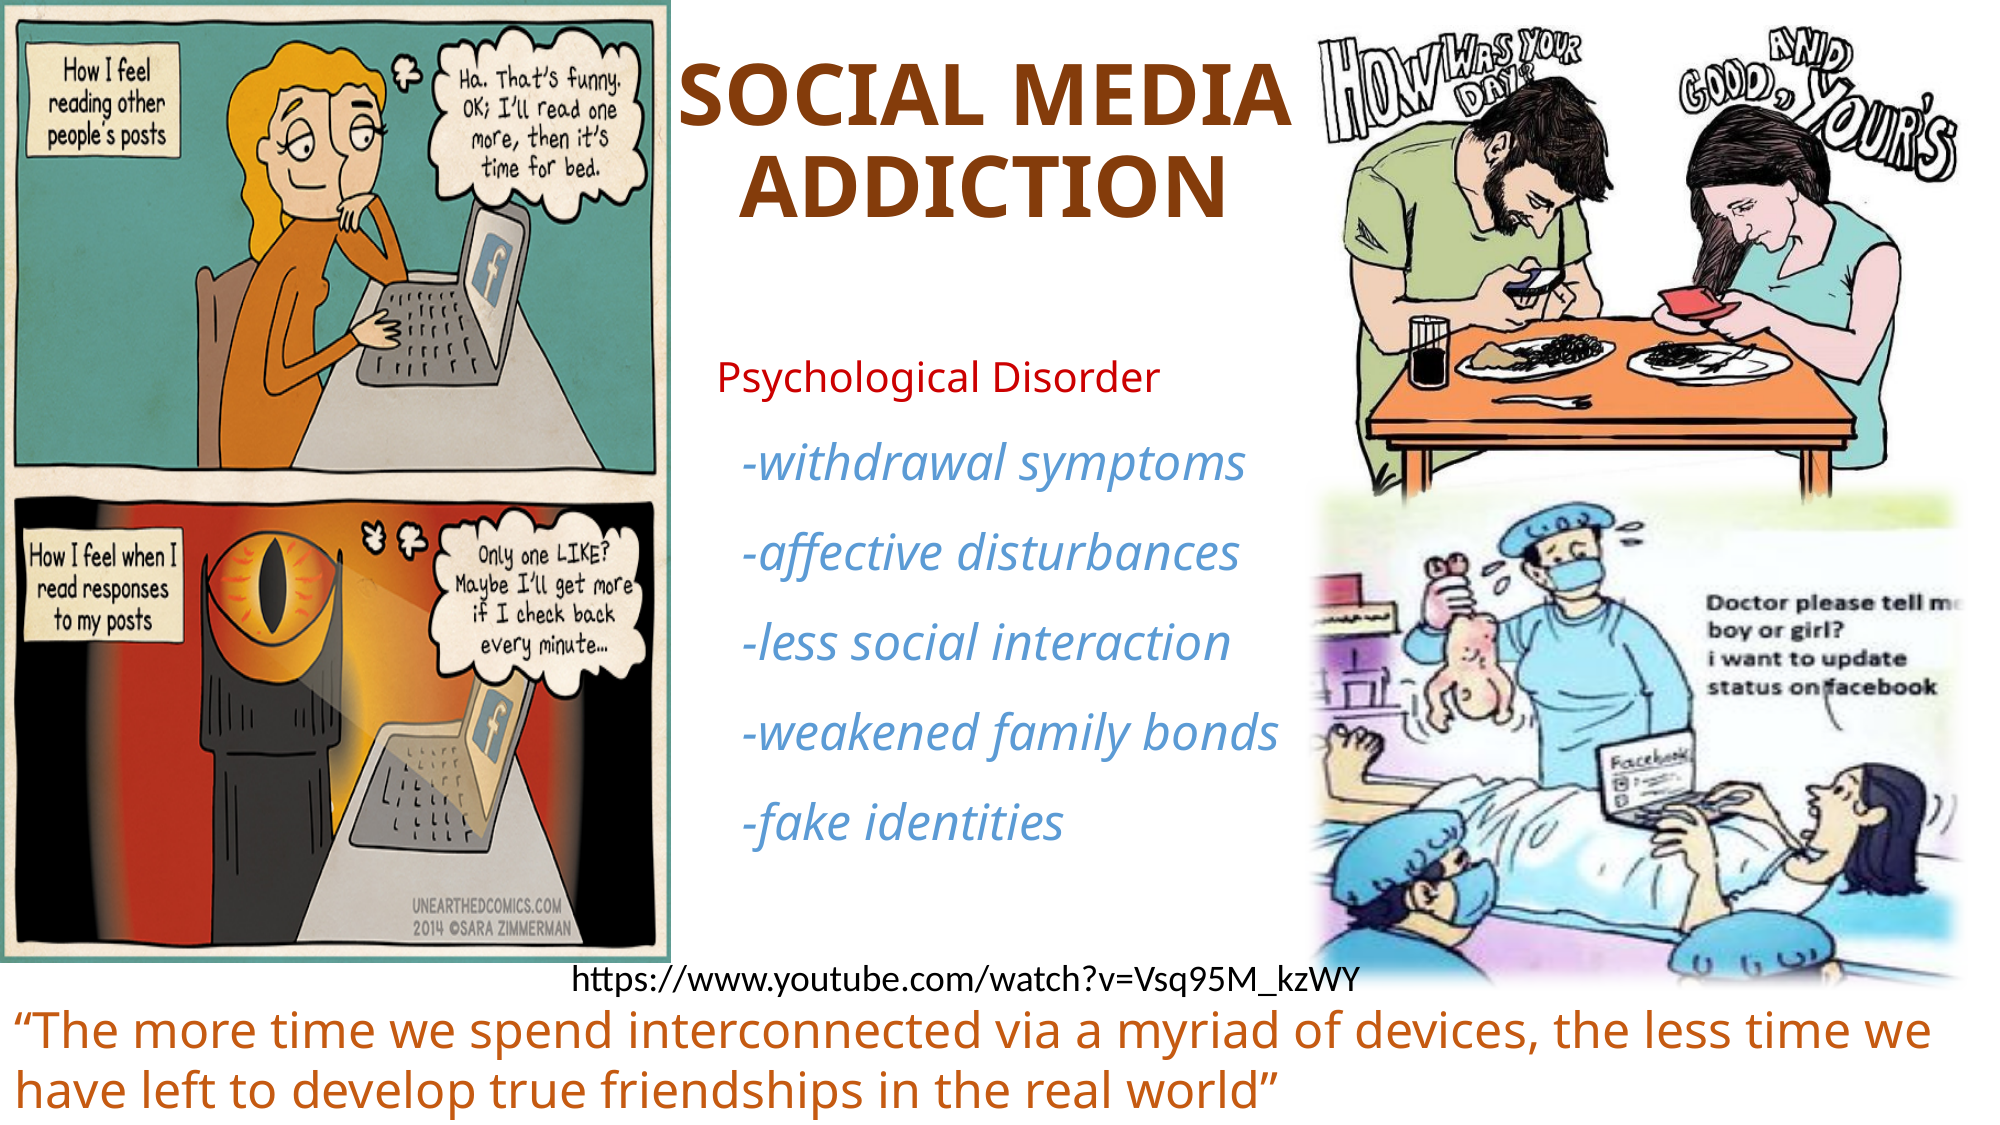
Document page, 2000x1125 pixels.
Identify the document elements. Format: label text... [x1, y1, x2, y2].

text_box https://www.youtube.com/watch?v=Vsq95M_kzWY [556, 946, 1376, 1007]
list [1305, 476, 1968, 991]
picture [1299, 25, 1974, 530]
text_box “The more time we spend interconnected via a myriad of devices, the less time we have left to develop true friendships in the real world” [0, 990, 2000, 1125]
text_box SOCIAL MEDIA ADDICTION [671, 43, 1299, 244]
title Psychological Disorder -withdrawal symptoms -affective disturbances -less social interaction -weakened family bonds -fake identities [701, 612, 1305, 895]
picture [0, 0, 671, 963]
